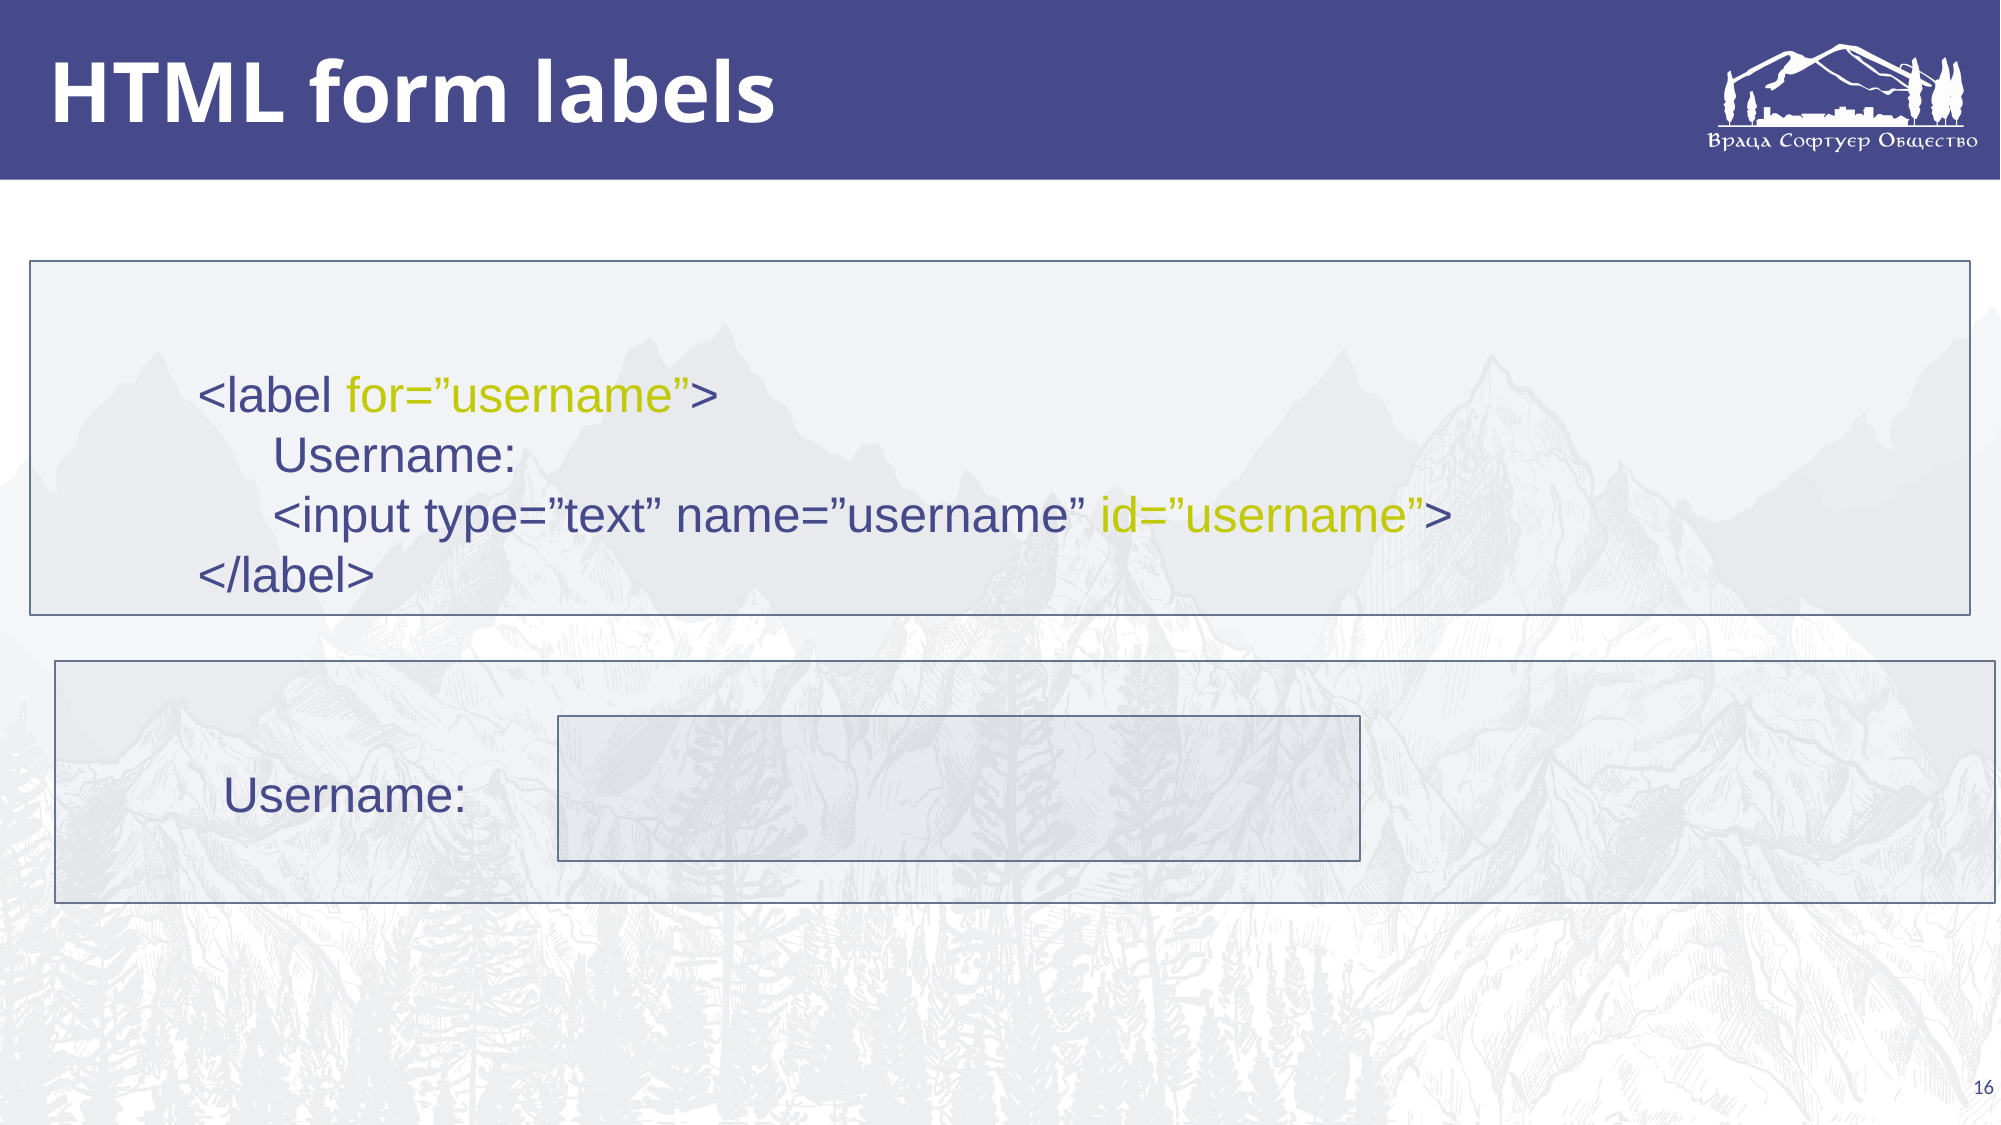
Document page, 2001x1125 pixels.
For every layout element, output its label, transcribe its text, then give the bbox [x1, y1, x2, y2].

slide_number 16 [1929, 1070, 2000, 1103]
title HTML form labels [31, 16, 1591, 162]
text_box Username: [55, 660, 1995, 904]
text_box <label for=”username”> Username: <input type=”text” name=”username” id=”username”> </label> [30, 260, 1970, 615]
picture [1703, 19, 1981, 165]
text_box [558, 716, 1361, 861]
